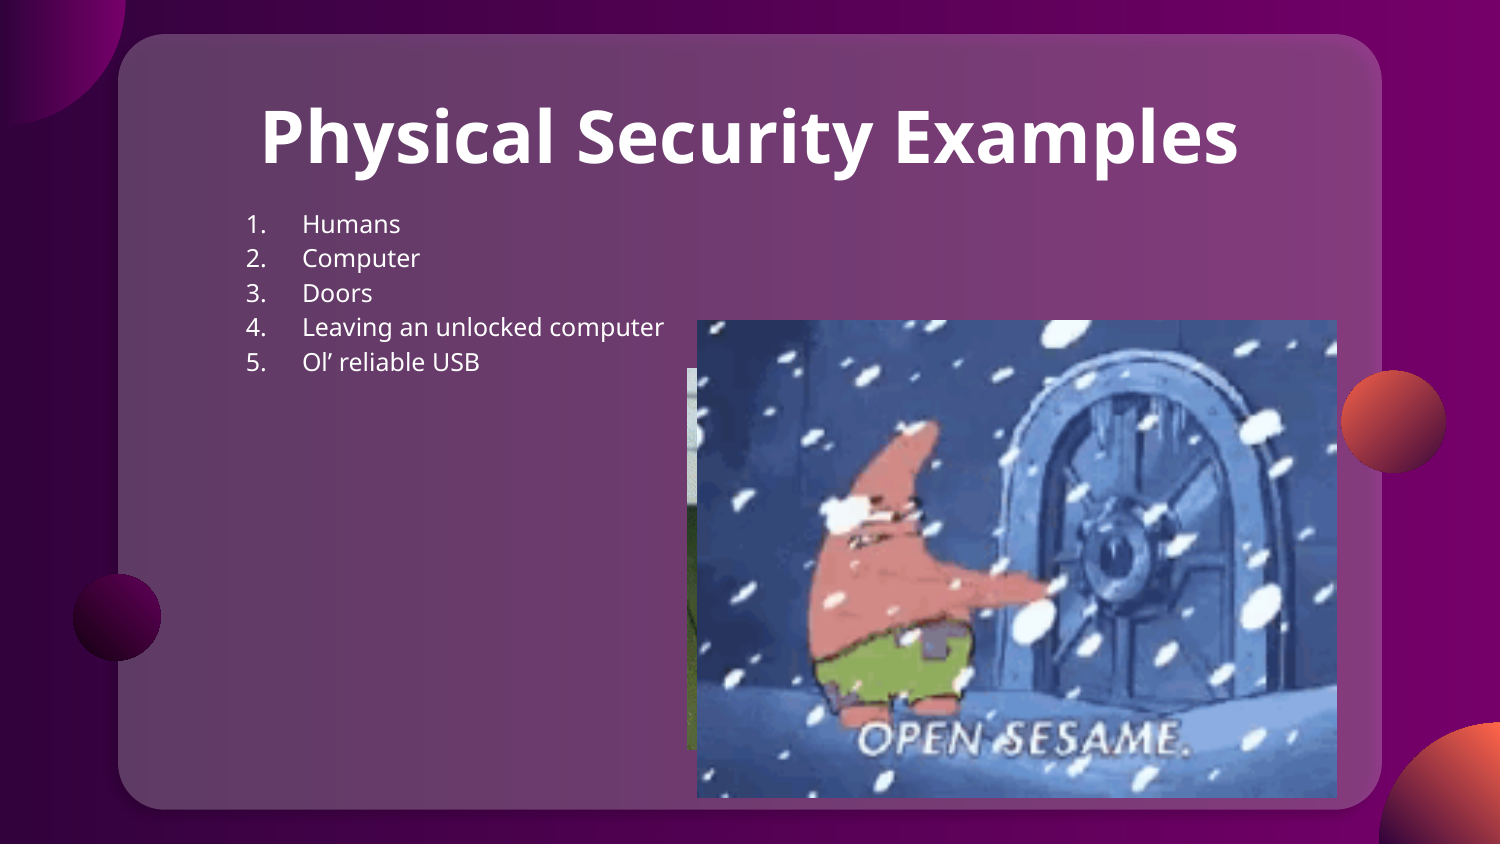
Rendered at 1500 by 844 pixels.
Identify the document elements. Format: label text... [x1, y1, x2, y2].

title Physical Security Examples [118, 67, 1382, 201]
list Humans Computer Doors Leaving an unlocked computer Ol’ reliable USB [212, 189, 1288, 750]
picture [687, 320, 1338, 798]
